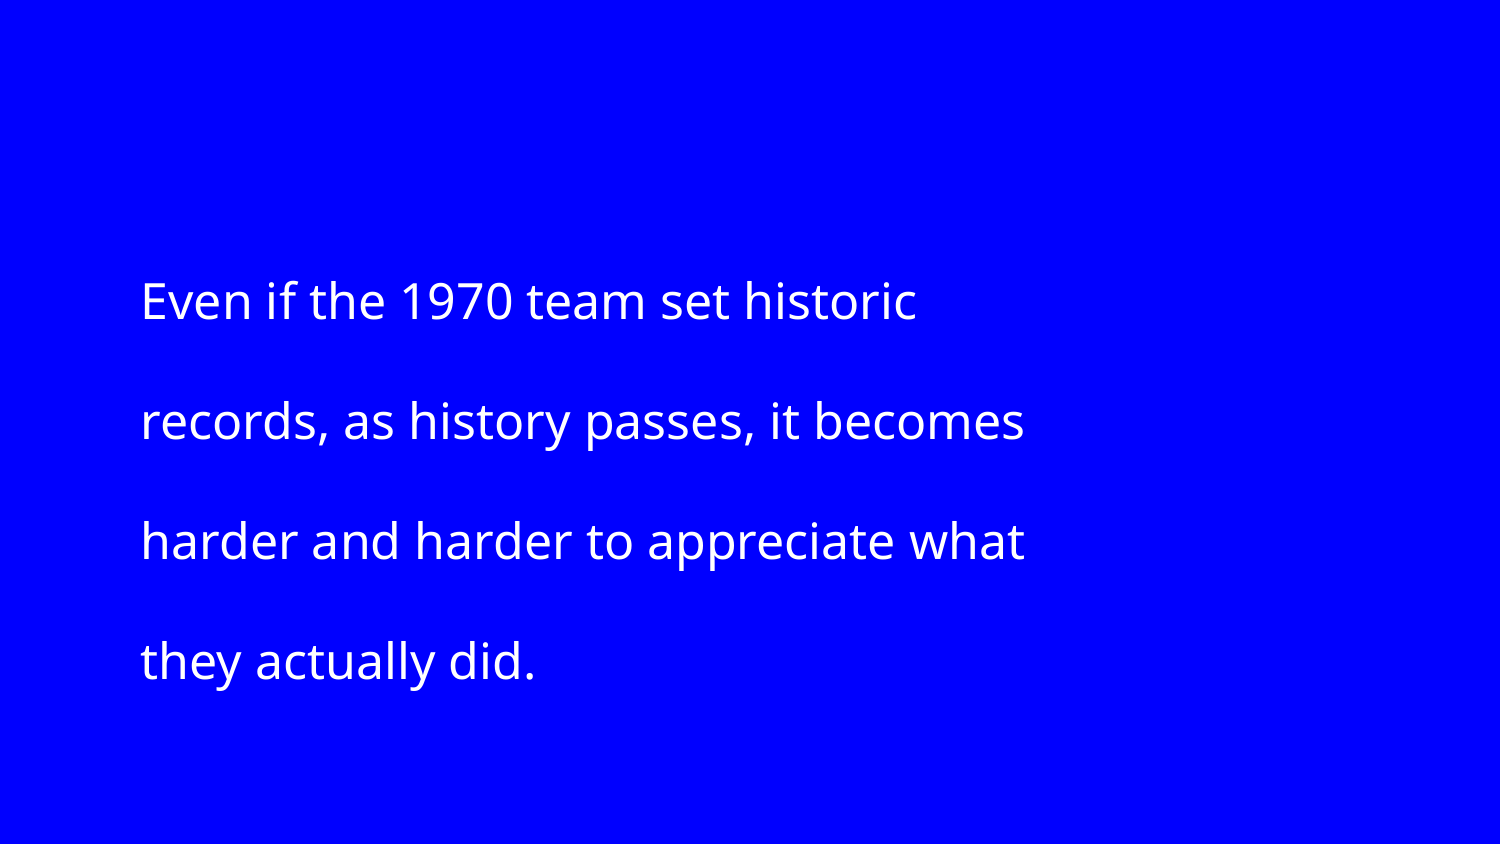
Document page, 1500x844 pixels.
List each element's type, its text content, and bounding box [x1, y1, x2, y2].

text_box Even if the 1970 team set historic records, as history passes, it becomes harder and harder to appreciate what they actually did. [125, 194, 1086, 705]
